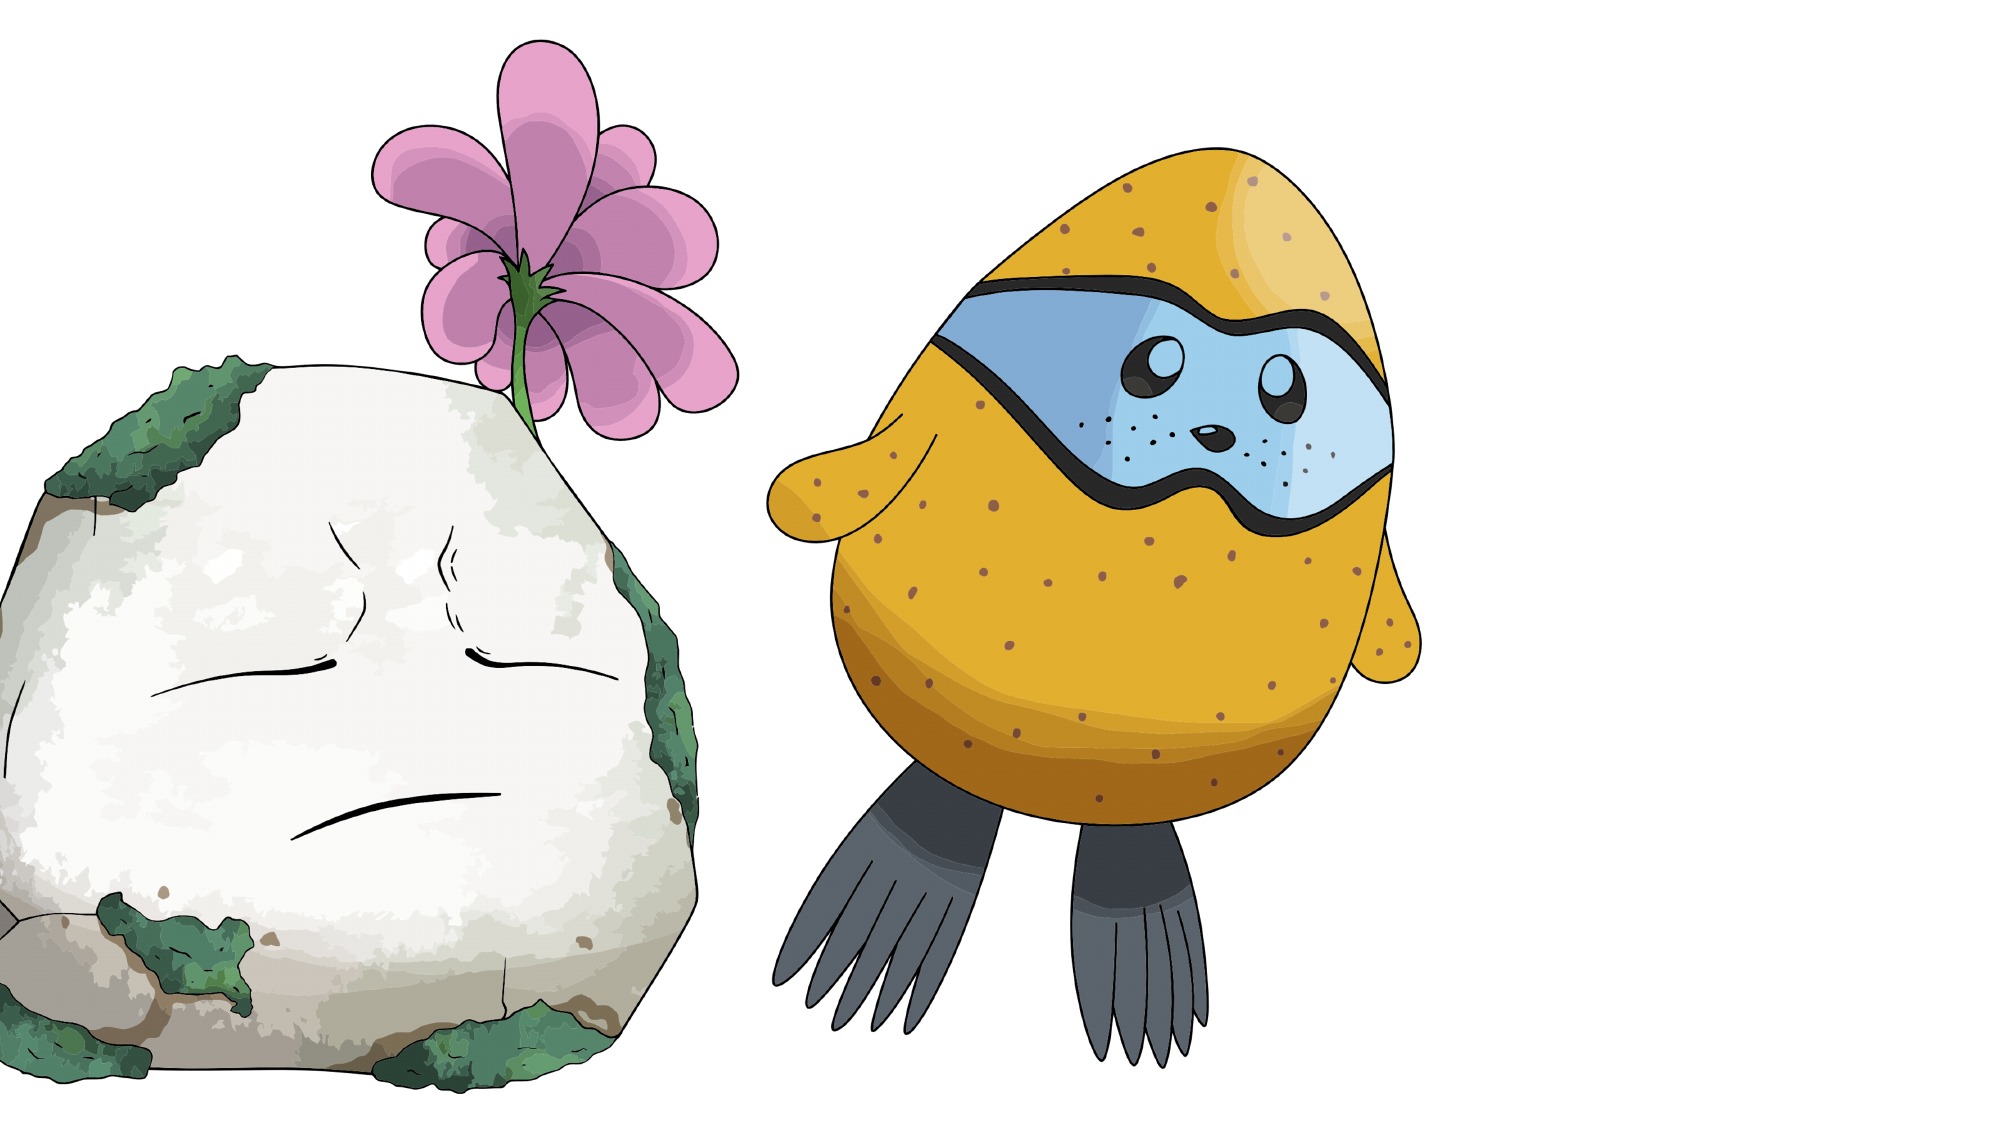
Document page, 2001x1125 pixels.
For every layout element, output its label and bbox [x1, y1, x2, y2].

picture [0, 0, 1647, 1125]
